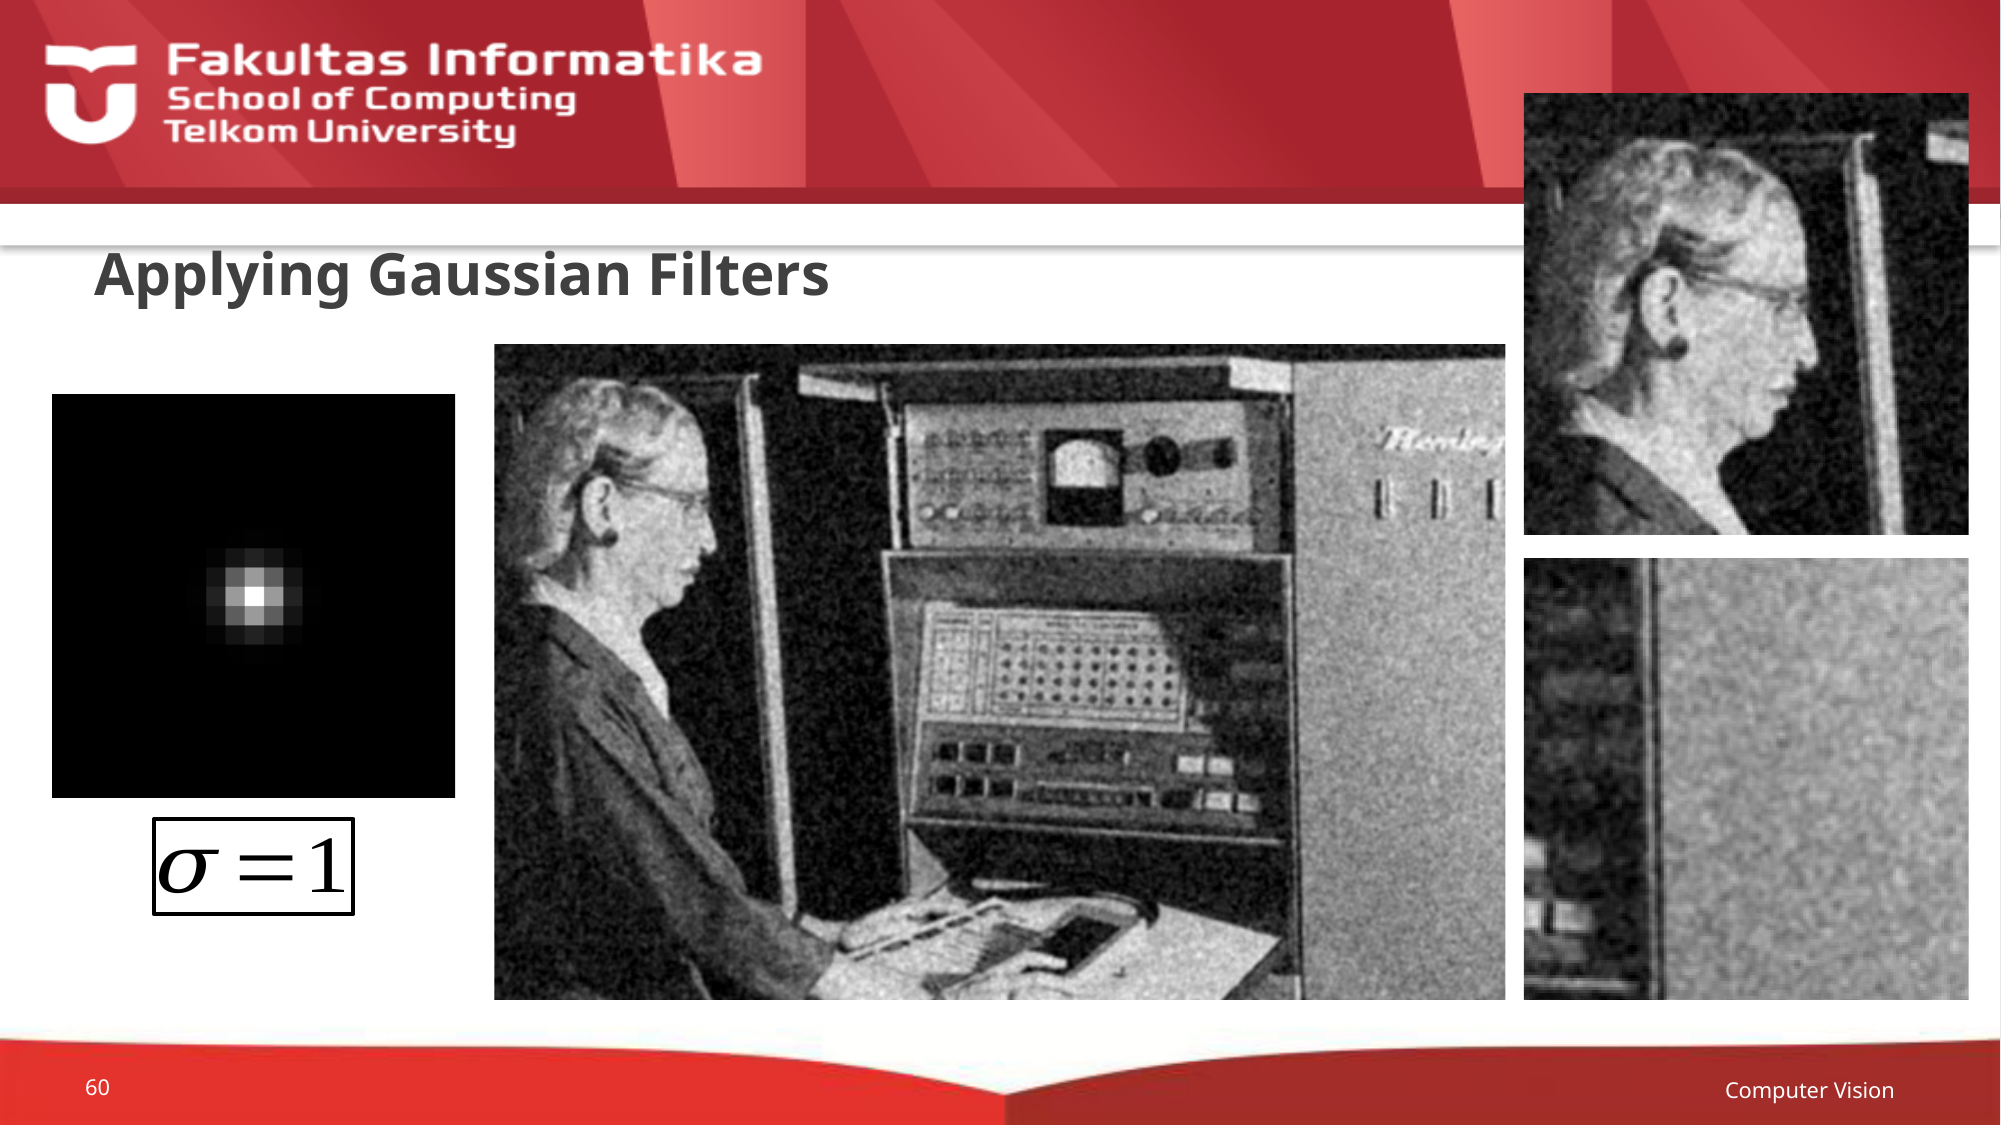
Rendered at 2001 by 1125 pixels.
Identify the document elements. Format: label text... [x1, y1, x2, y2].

list Computer Vision [1185, 1058, 1911, 1119]
picture [1523, 557, 1969, 1001]
slide_number 60 [85, 1058, 164, 1119]
picture [494, 344, 1506, 1001]
title Applying Gaussian Filters [79, 219, 1518, 325]
picture [0, 0, 2001, 1125]
picture [51, 394, 456, 798]
